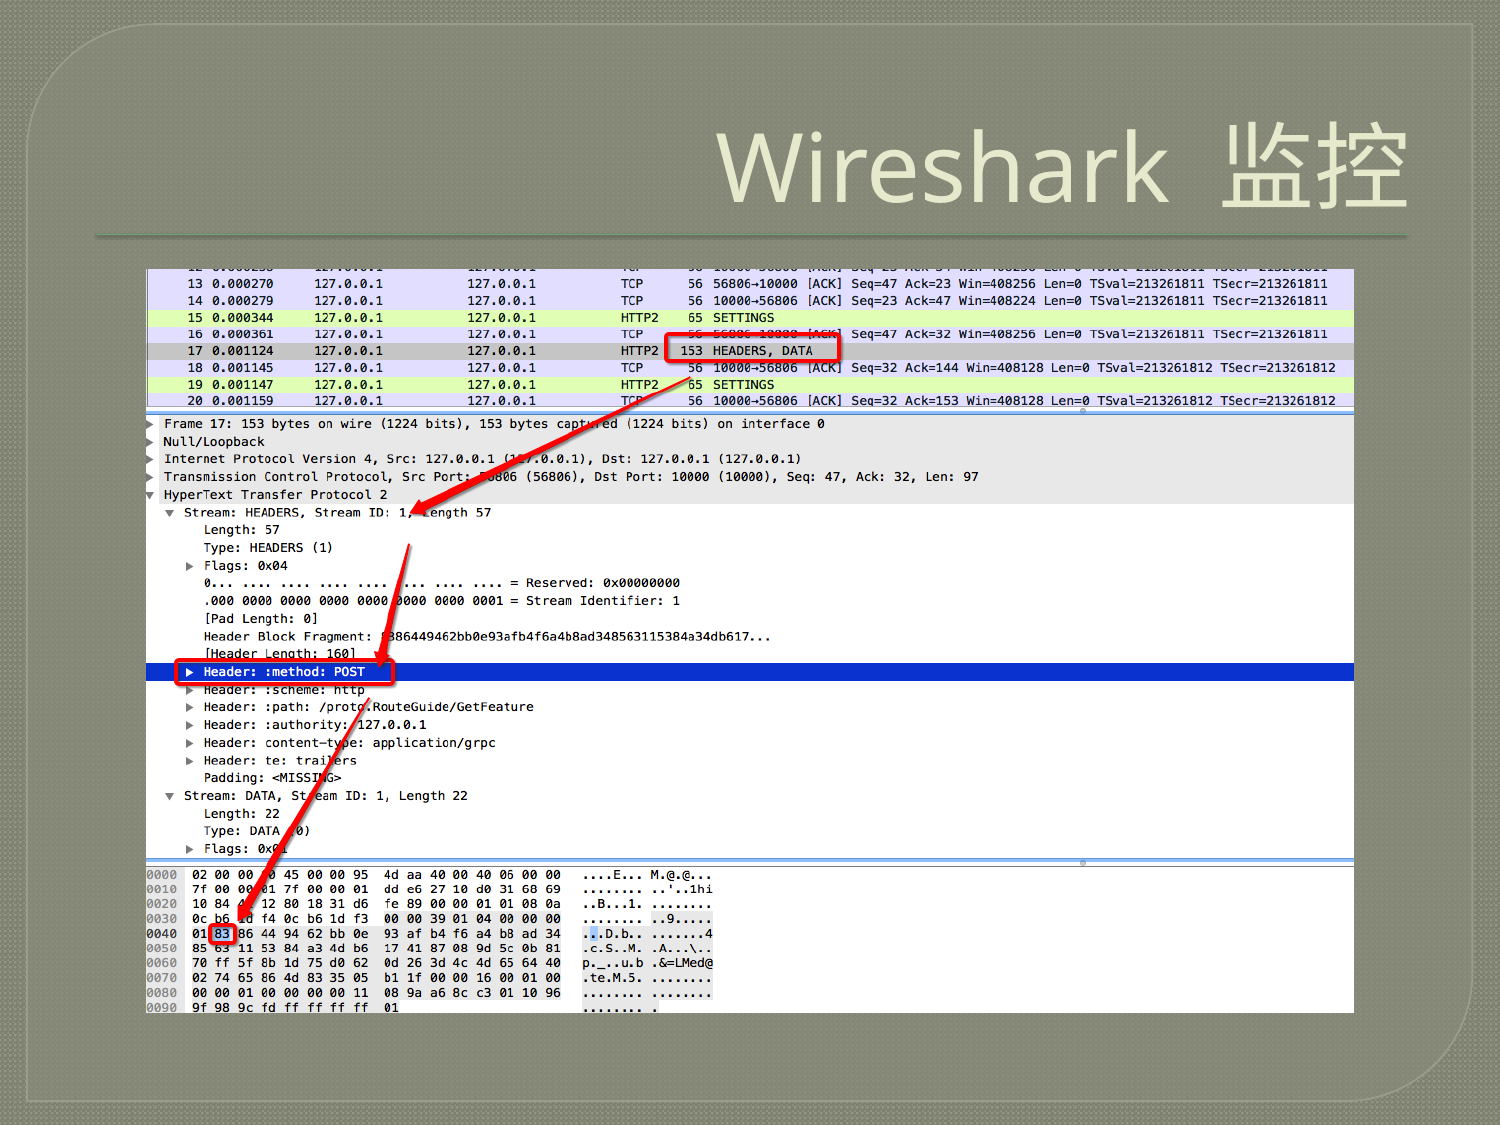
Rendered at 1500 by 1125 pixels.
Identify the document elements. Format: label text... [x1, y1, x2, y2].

title Wireshark 监控 [75, 41, 1425, 230]
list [74, 269, 1426, 1013]
